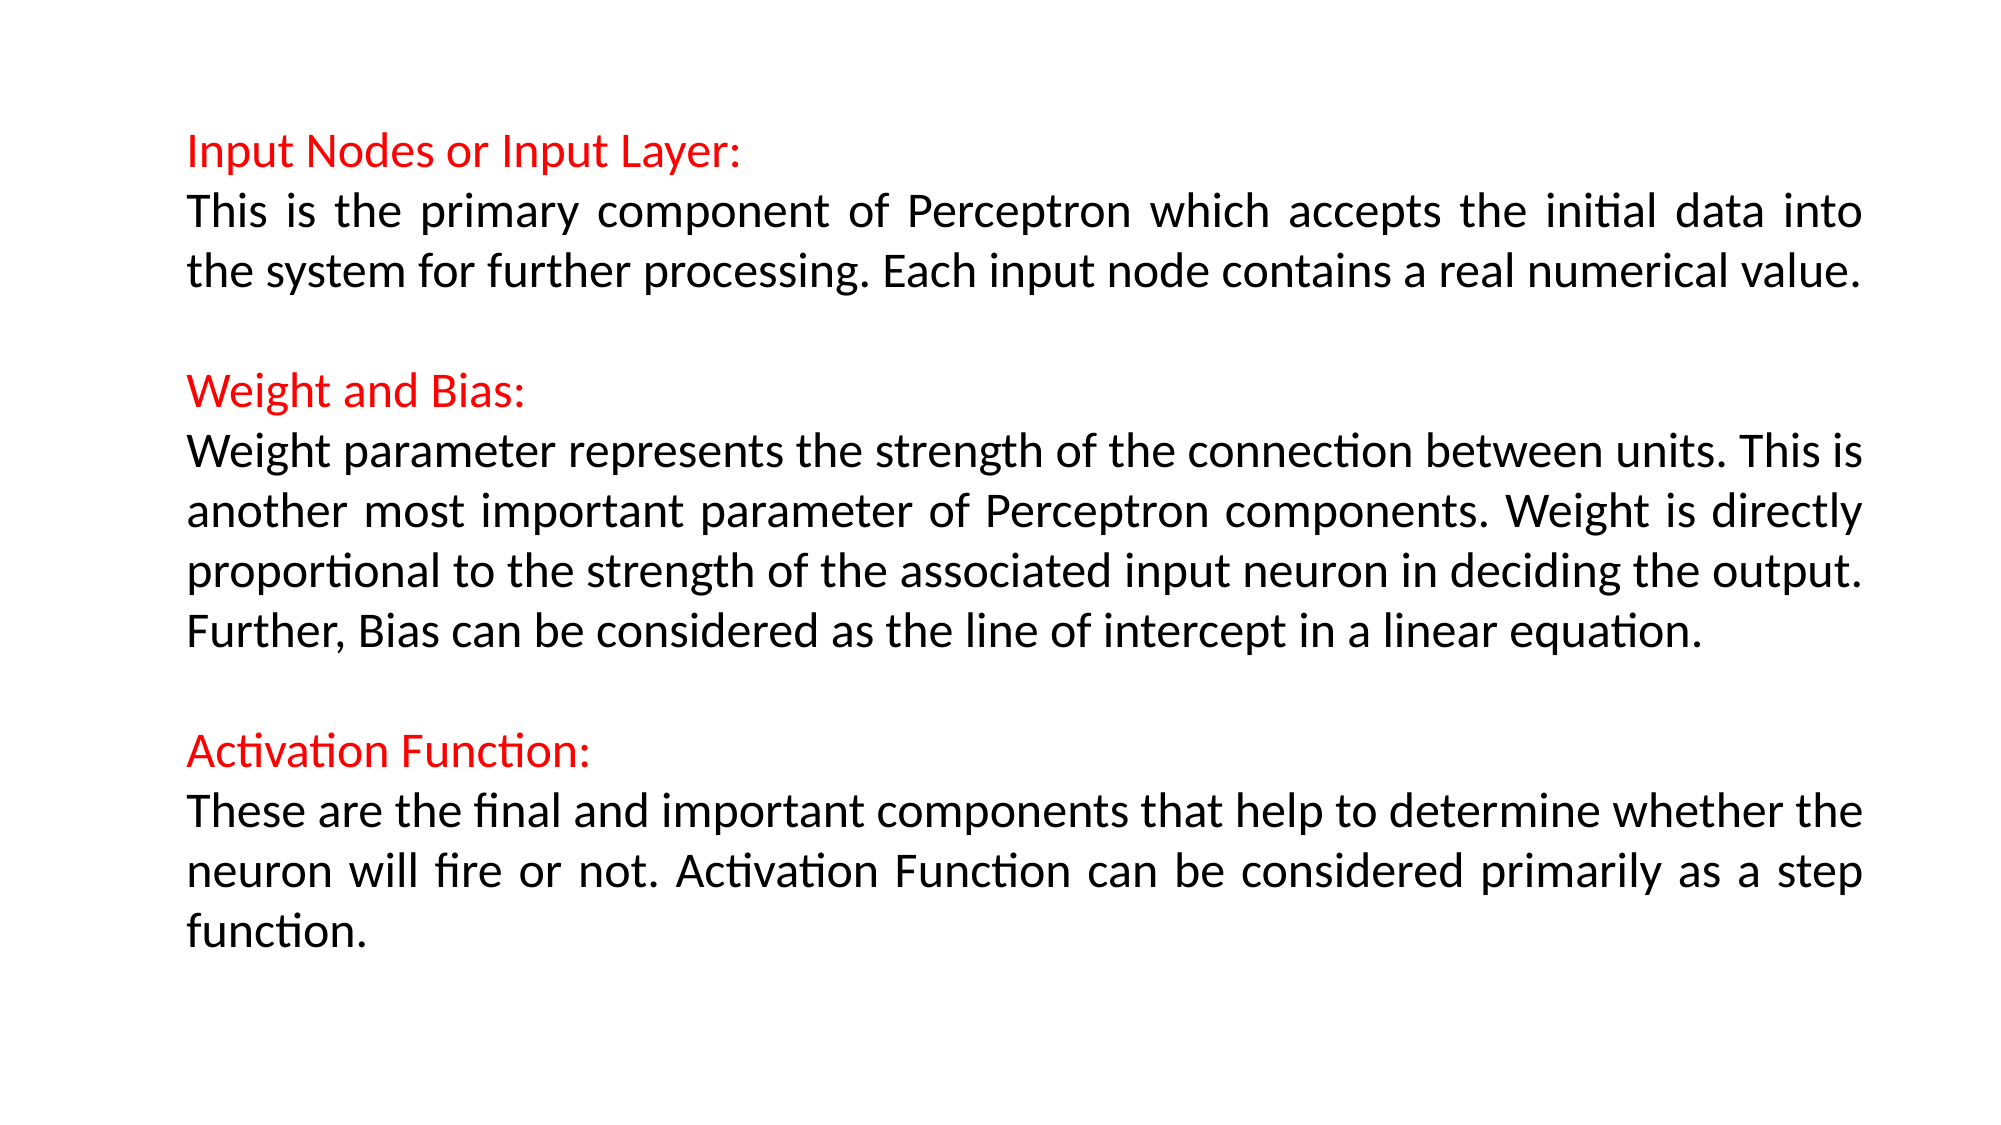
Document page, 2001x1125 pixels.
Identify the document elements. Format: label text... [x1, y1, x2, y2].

text_box Input Nodes or Input Layer: This is the primary component of Perceptron which accepts the initial data into the system for further processing. Each input node contains a real numerical value. Weight and Bias: Weight parameter represents the strength of the connection between units. This is another most important parameter of Perceptron components. Weight is directly proportional to the strength of the associated input neuron in deciding the output. Further, Bias can be considered as the line of intercept in a linear equation. Activation Function: These are the final and important components that help to determine whether the neuron will fire or not. Activation Function can be considered primarily as a step function. [171, 109, 1879, 965]
